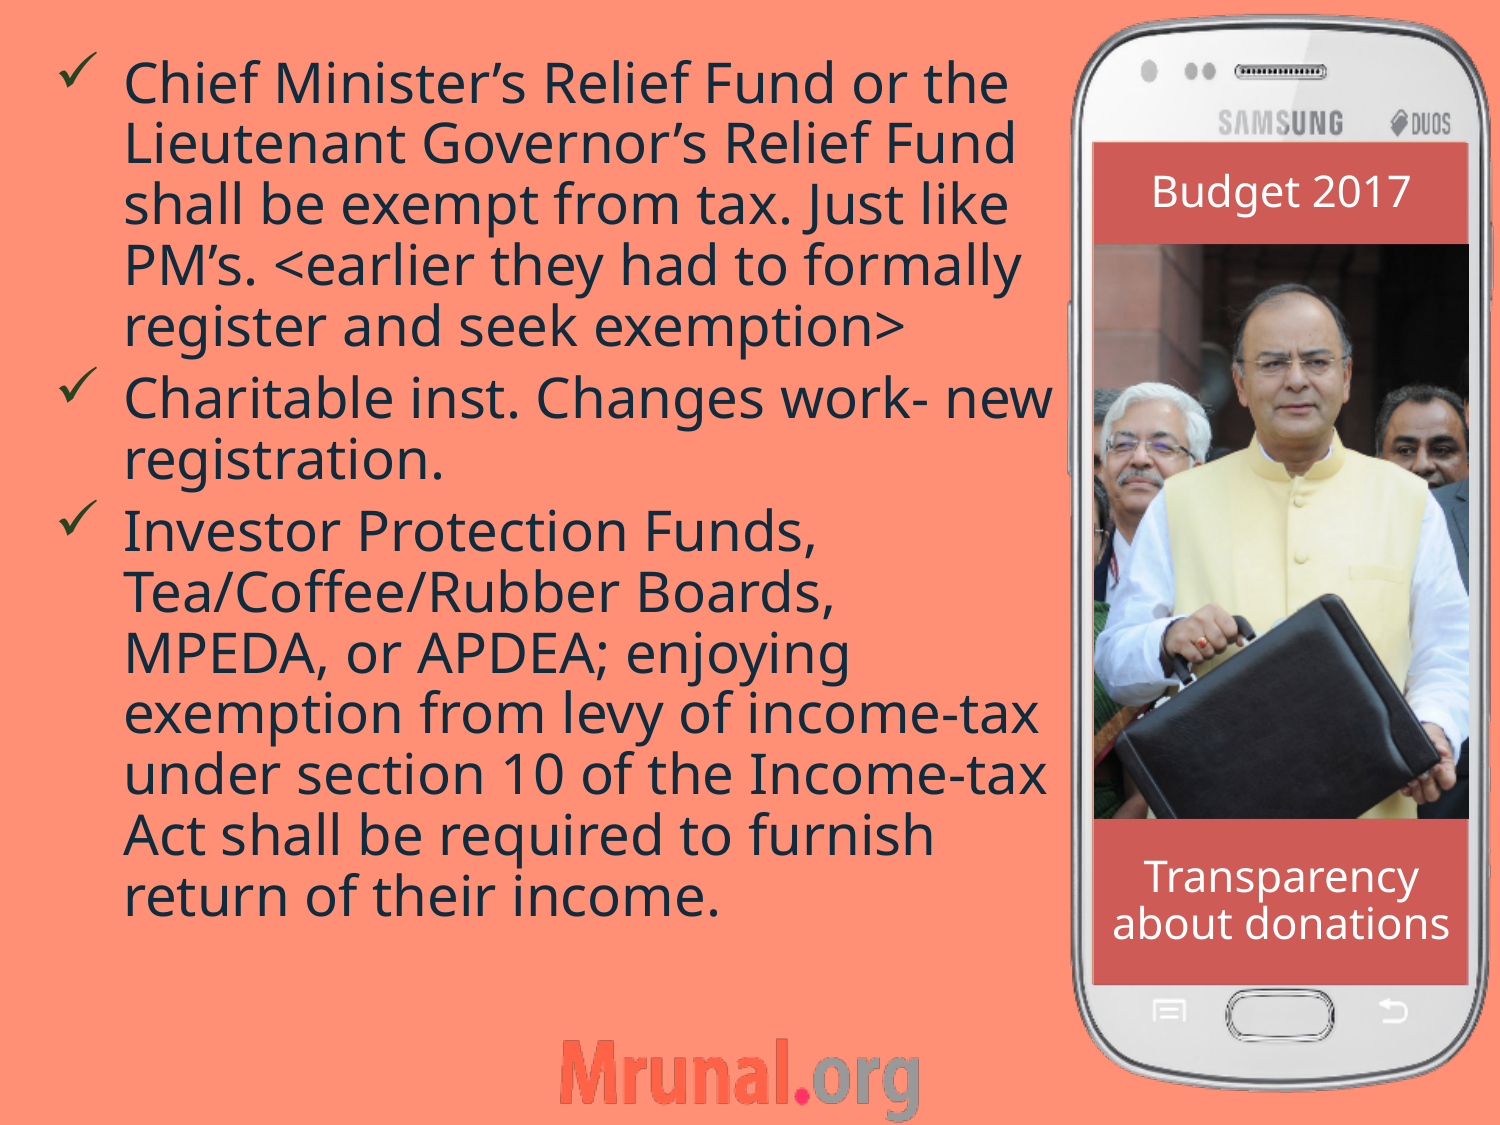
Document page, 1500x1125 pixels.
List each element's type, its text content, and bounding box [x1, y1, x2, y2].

list Chief Minister’s Relief Fund or the Lieutenant Governor’s Relief Fund shall be exempt from tax. Just like PM’s. <earlier they had to formally register and seek exemption> Charitable inst. Changes work- new registration. Investor Protection Funds, Tea/Coffee/Rubber Boards, MPEDA, or APDEA; enjoying exemption from levy of income-tax under section 10 of the Income-tax Act shall be required to furnish return of their income. [39, 47, 1073, 1014]
picture [556, 1025, 922, 1125]
picture [1054, 0, 1500, 1094]
list Budget 2017 [1094, 143, 1469, 245]
title Transparency about donations [1094, 818, 1469, 986]
